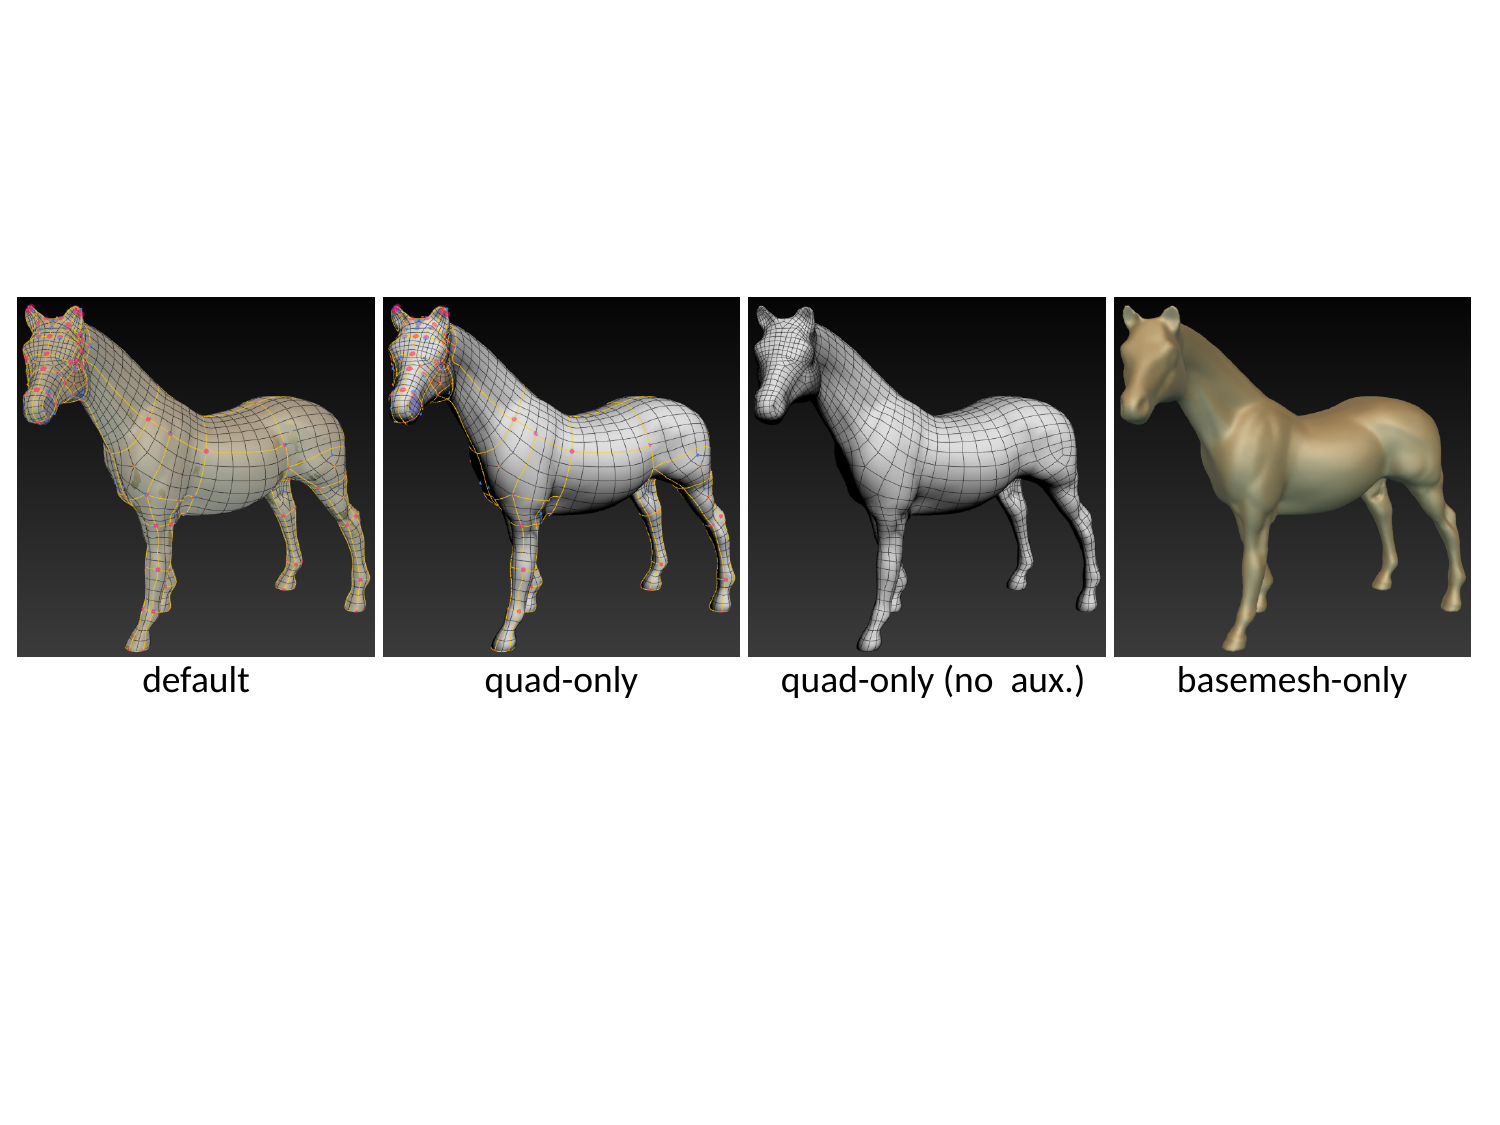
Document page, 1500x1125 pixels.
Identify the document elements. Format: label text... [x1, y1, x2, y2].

text_box quad-only (no aux.) [738, 662, 1128, 707]
text_box quad-only [437, 665, 686, 707]
picture [748, 297, 1106, 658]
picture [382, 297, 741, 658]
text_box basemesh-only [1155, 665, 1430, 707]
picture [17, 297, 375, 658]
picture [1113, 297, 1471, 658]
text_box default [72, 665, 321, 707]
